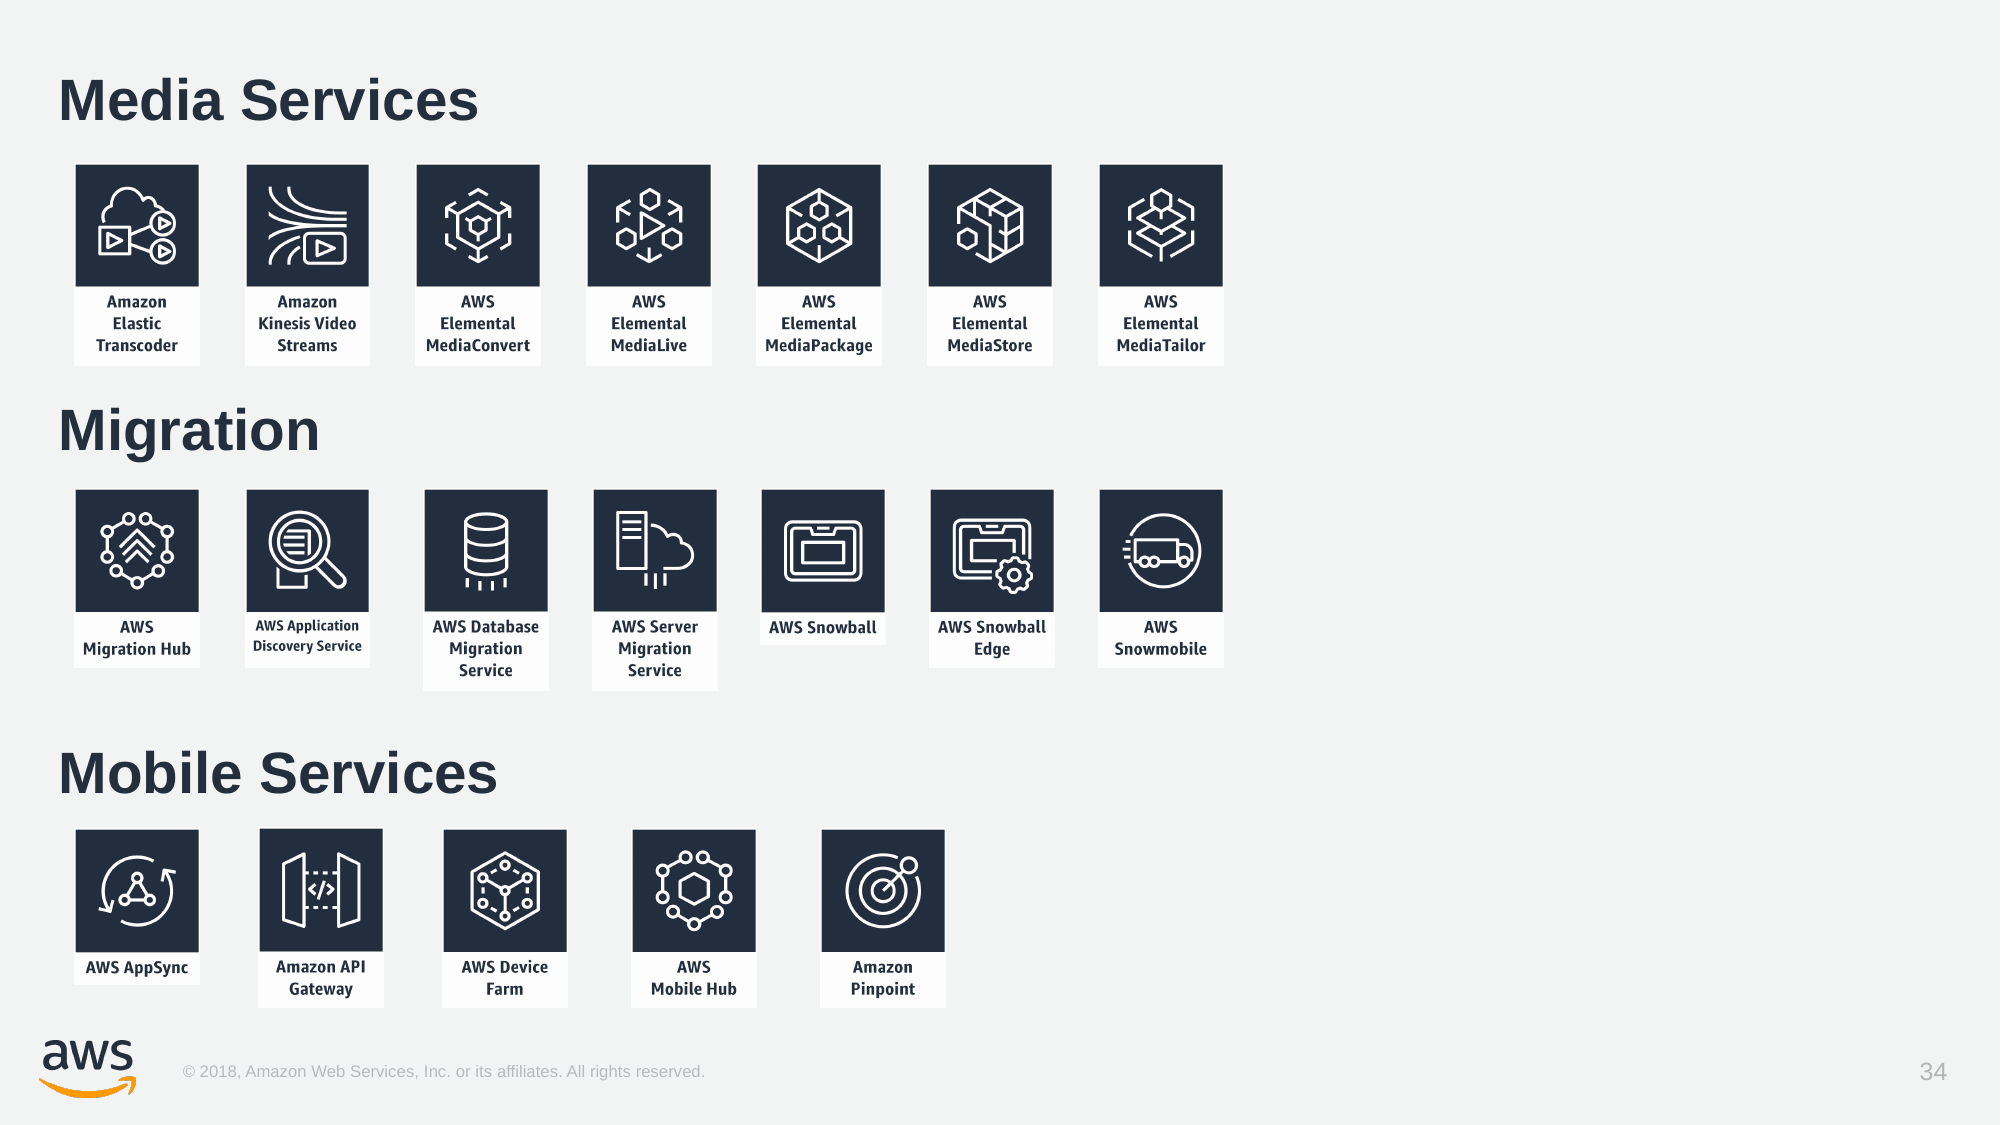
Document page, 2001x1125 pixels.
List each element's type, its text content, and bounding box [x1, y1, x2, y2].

title Media Services [43, 52, 1963, 150]
picture [1098, 488, 1224, 668]
picture [631, 828, 757, 1008]
picture [415, 163, 541, 366]
picture [244, 163, 371, 366]
picture [74, 828, 200, 985]
text_box Mobile Services [43, 725, 1963, 823]
picture [820, 828, 946, 1008]
picture [258, 827, 384, 1008]
slide_number 34 [1512, 1040, 1963, 1101]
picture [1098, 163, 1224, 366]
picture [74, 163, 200, 366]
picture [927, 163, 1053, 366]
text_box Migration [43, 382, 1963, 481]
picture [39, 1040, 136, 1098]
picture [592, 488, 718, 691]
picture [756, 163, 882, 366]
picture [760, 488, 886, 645]
picture [586, 163, 712, 366]
picture [442, 828, 568, 1008]
picture [423, 488, 549, 691]
picture [929, 488, 1055, 668]
picture [74, 488, 200, 668]
picture [244, 488, 371, 668]
